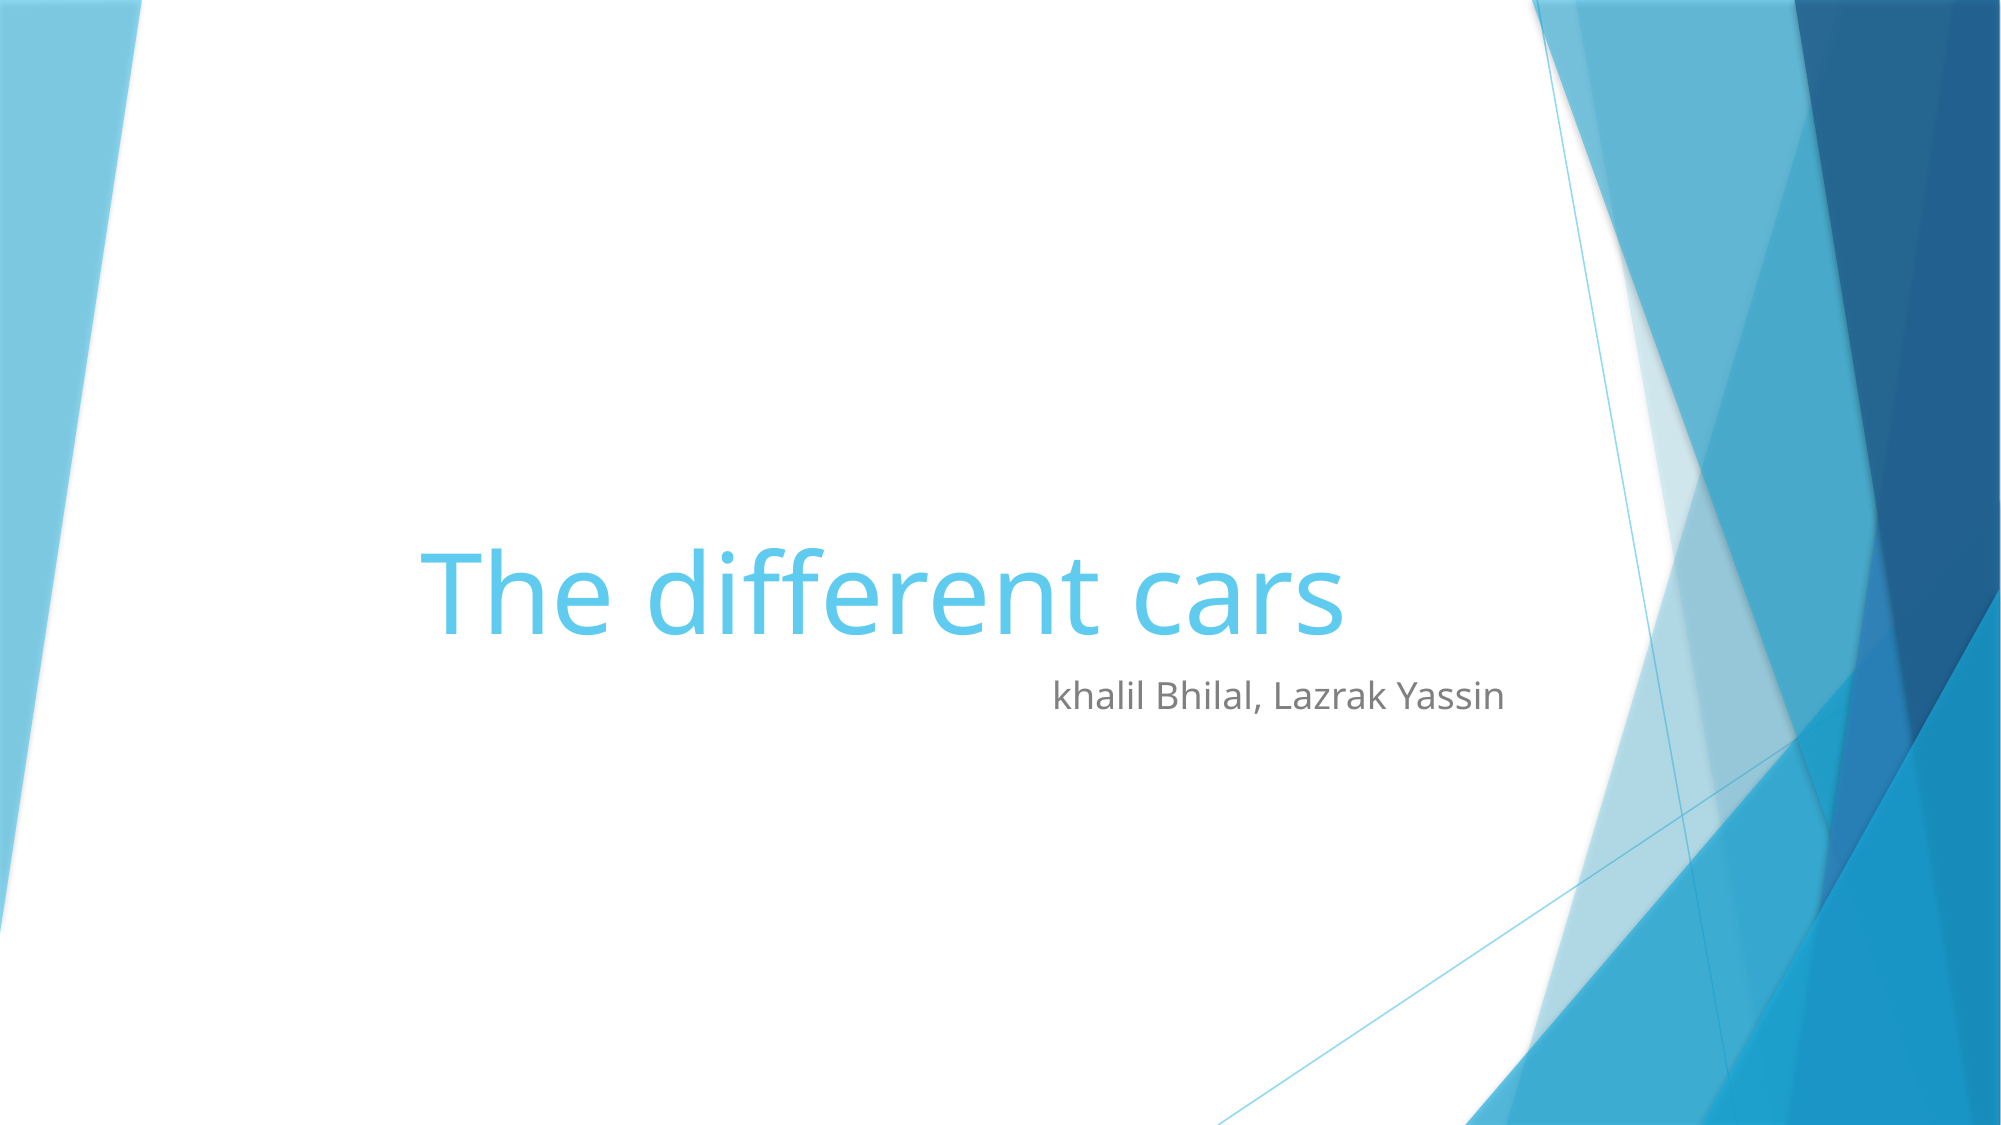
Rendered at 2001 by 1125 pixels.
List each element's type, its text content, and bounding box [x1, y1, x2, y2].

title The different cars [247, 394, 1522, 664]
subtitle khalil Bhilal, Lazrak Yassin [247, 664, 1522, 845]
